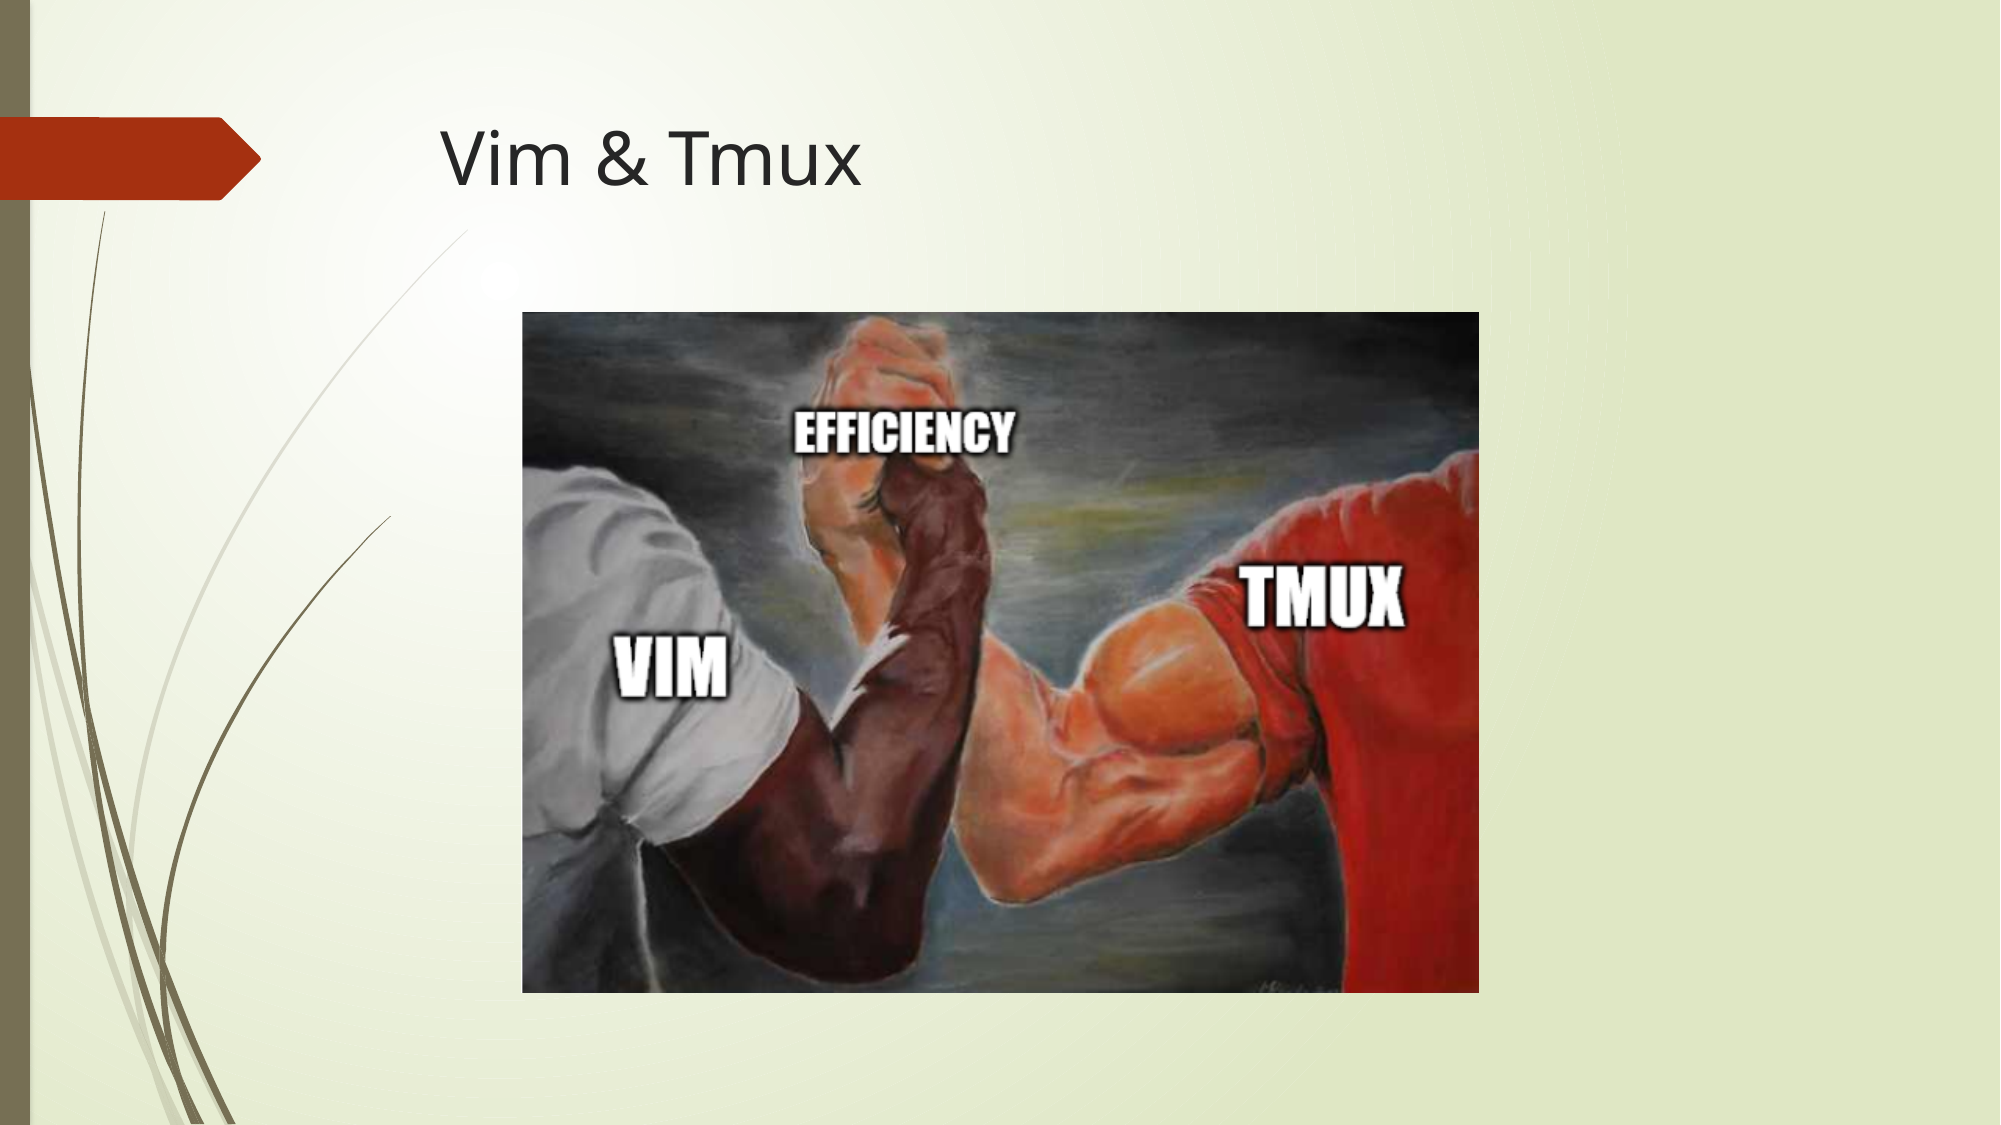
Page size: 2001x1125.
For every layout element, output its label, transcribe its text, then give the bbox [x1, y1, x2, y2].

picture [521, 312, 1479, 993]
title Vim & Tmux [425, 102, 1888, 313]
